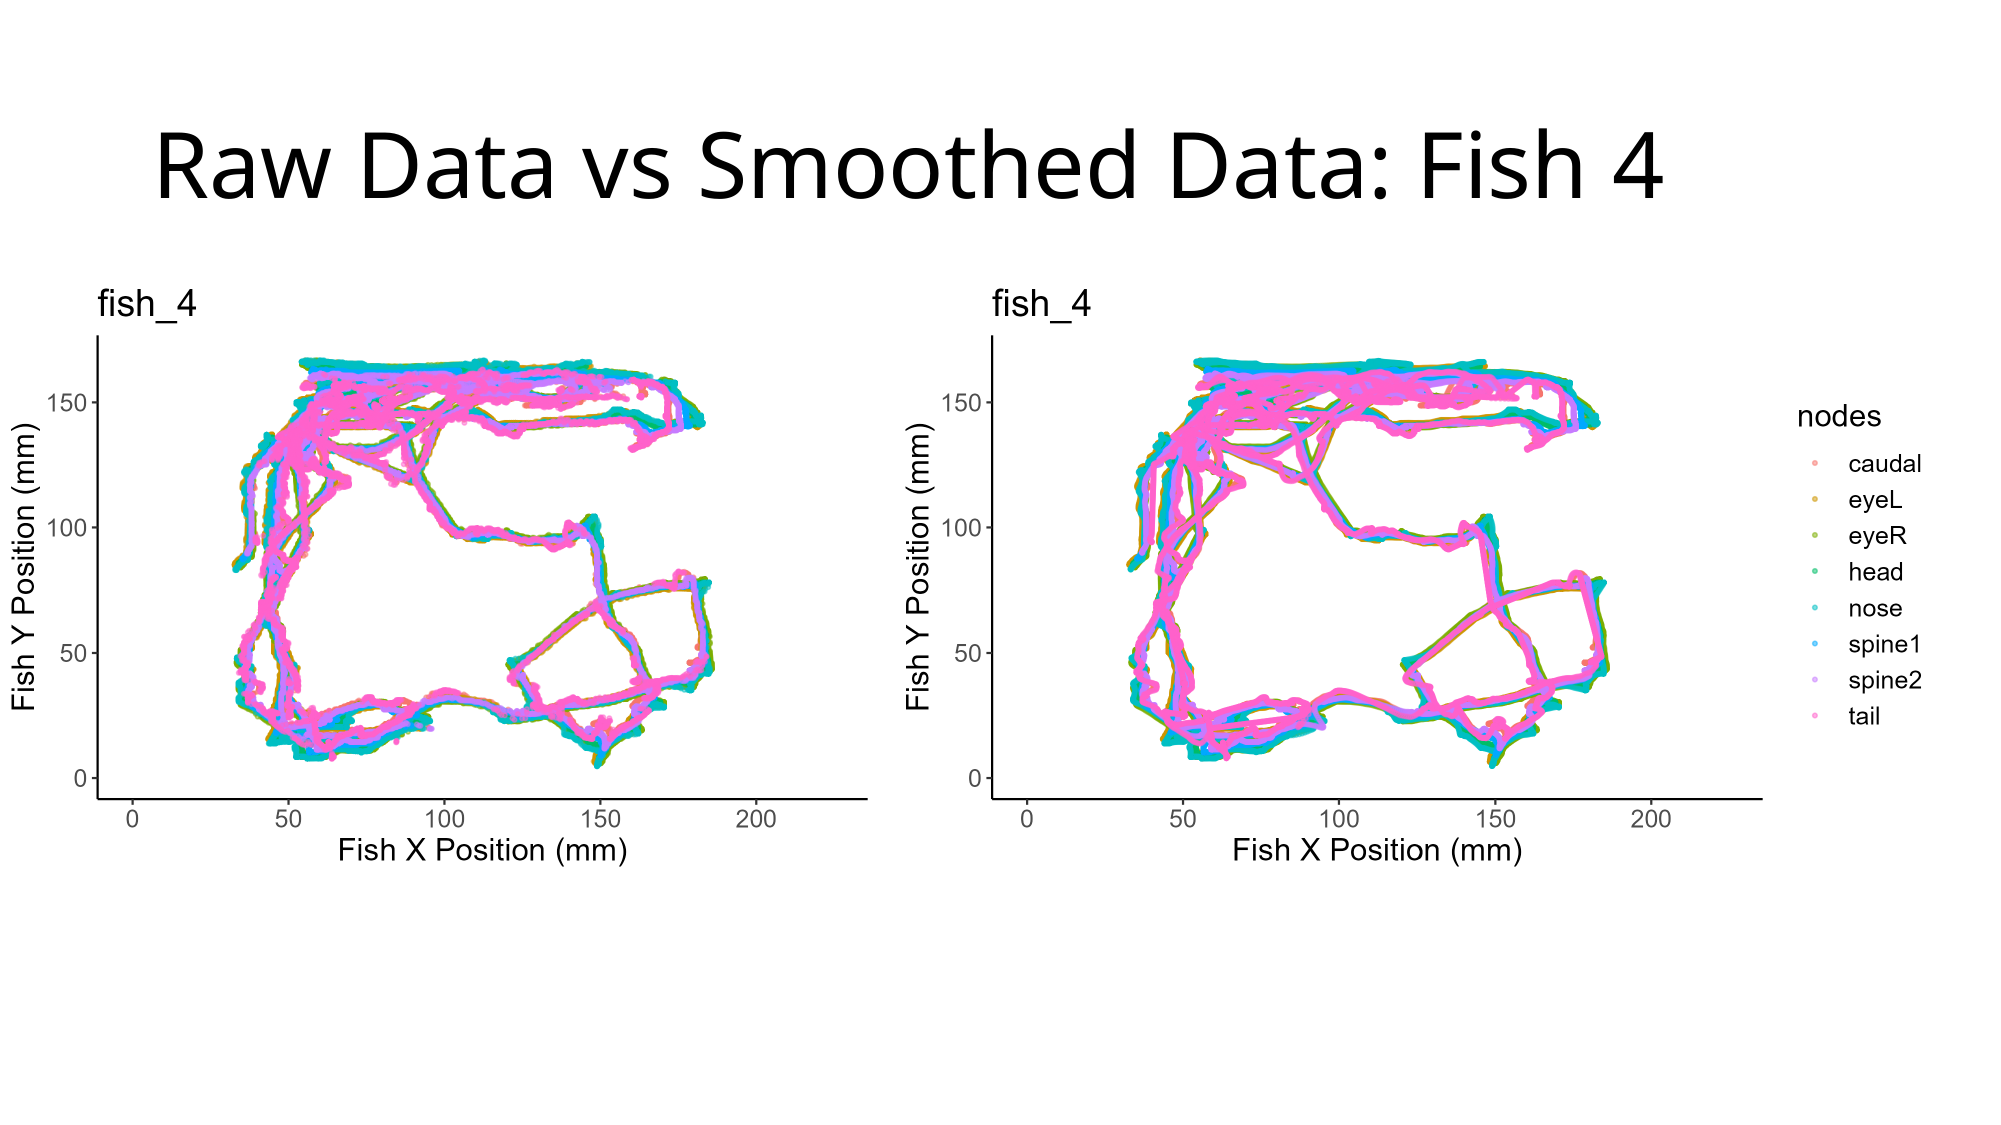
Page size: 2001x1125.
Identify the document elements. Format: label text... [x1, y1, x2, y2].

title Raw Data vs Smoothed Data: Fish 4 [137, 59, 1863, 277]
picture [0, 277, 1945, 878]
